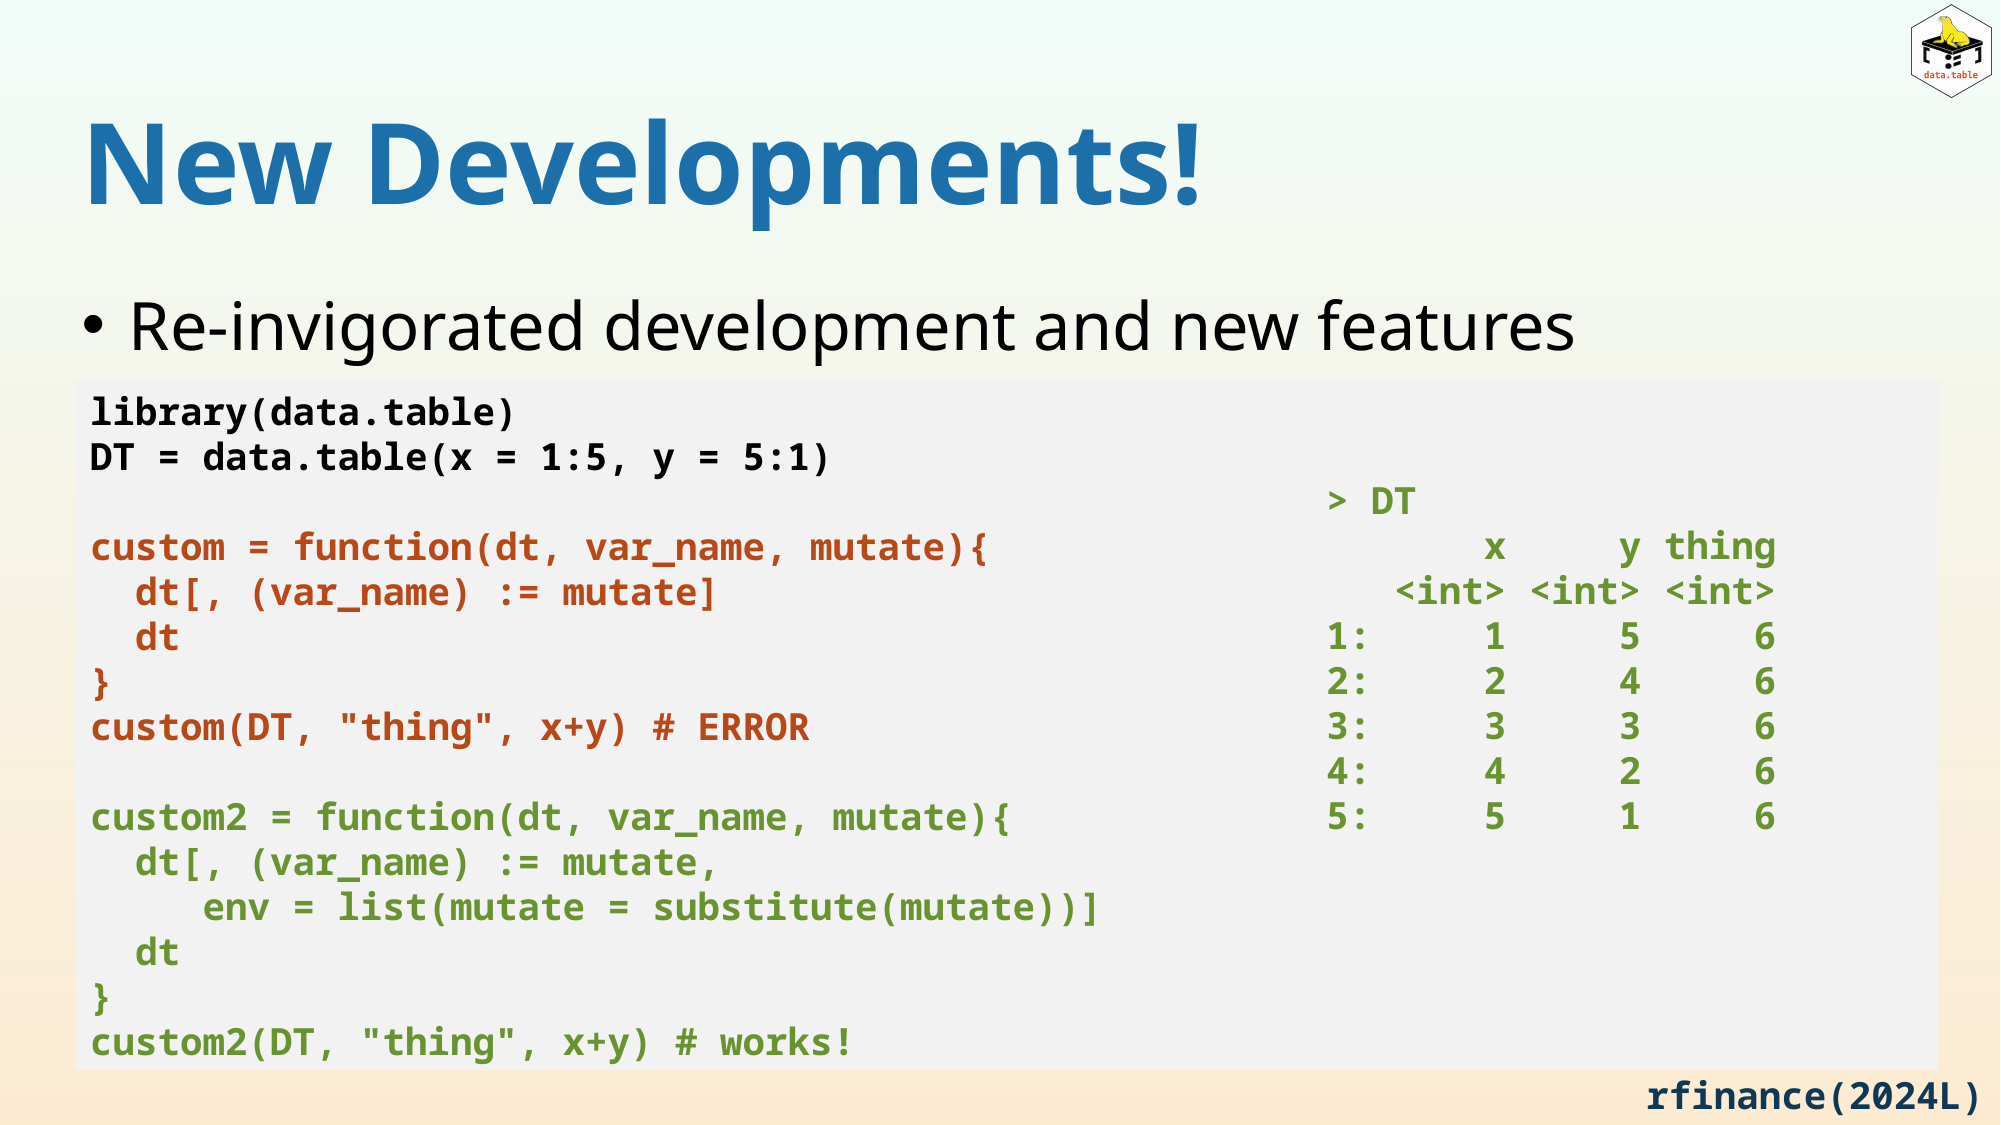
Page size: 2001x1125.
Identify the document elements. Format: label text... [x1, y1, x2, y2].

text_box > DT x y thing <int> <int> <int> 1: 1 5 6 2: 2 4 6 3: 3 3 6 4: 4 2 6 5: 5 1 6 [1311, 469, 1833, 845]
text_box library(data.table) DT = data.table(x = 1:5, y = 5:1) custom = function(dt, var_name, mutate){ dt[, (var_name) := mutate] dt } custom(DT, "thing", x+y) # ERROR custom2 = function(dt, var_name, mutate){ dt[, (var_name) := mutate, env = list(mutate = substitute(mutate))] dt } custom2(DT, "thing", x+y) # works! [75, 380, 1939, 1070]
text_box Re-invigorated development and new features [66, 276, 1912, 372]
picture [1911, 4, 1992, 98]
text_box rfinance(2024L) [1631, 1064, 1999, 1125]
text_box New Developments! [66, 84, 1333, 235]
